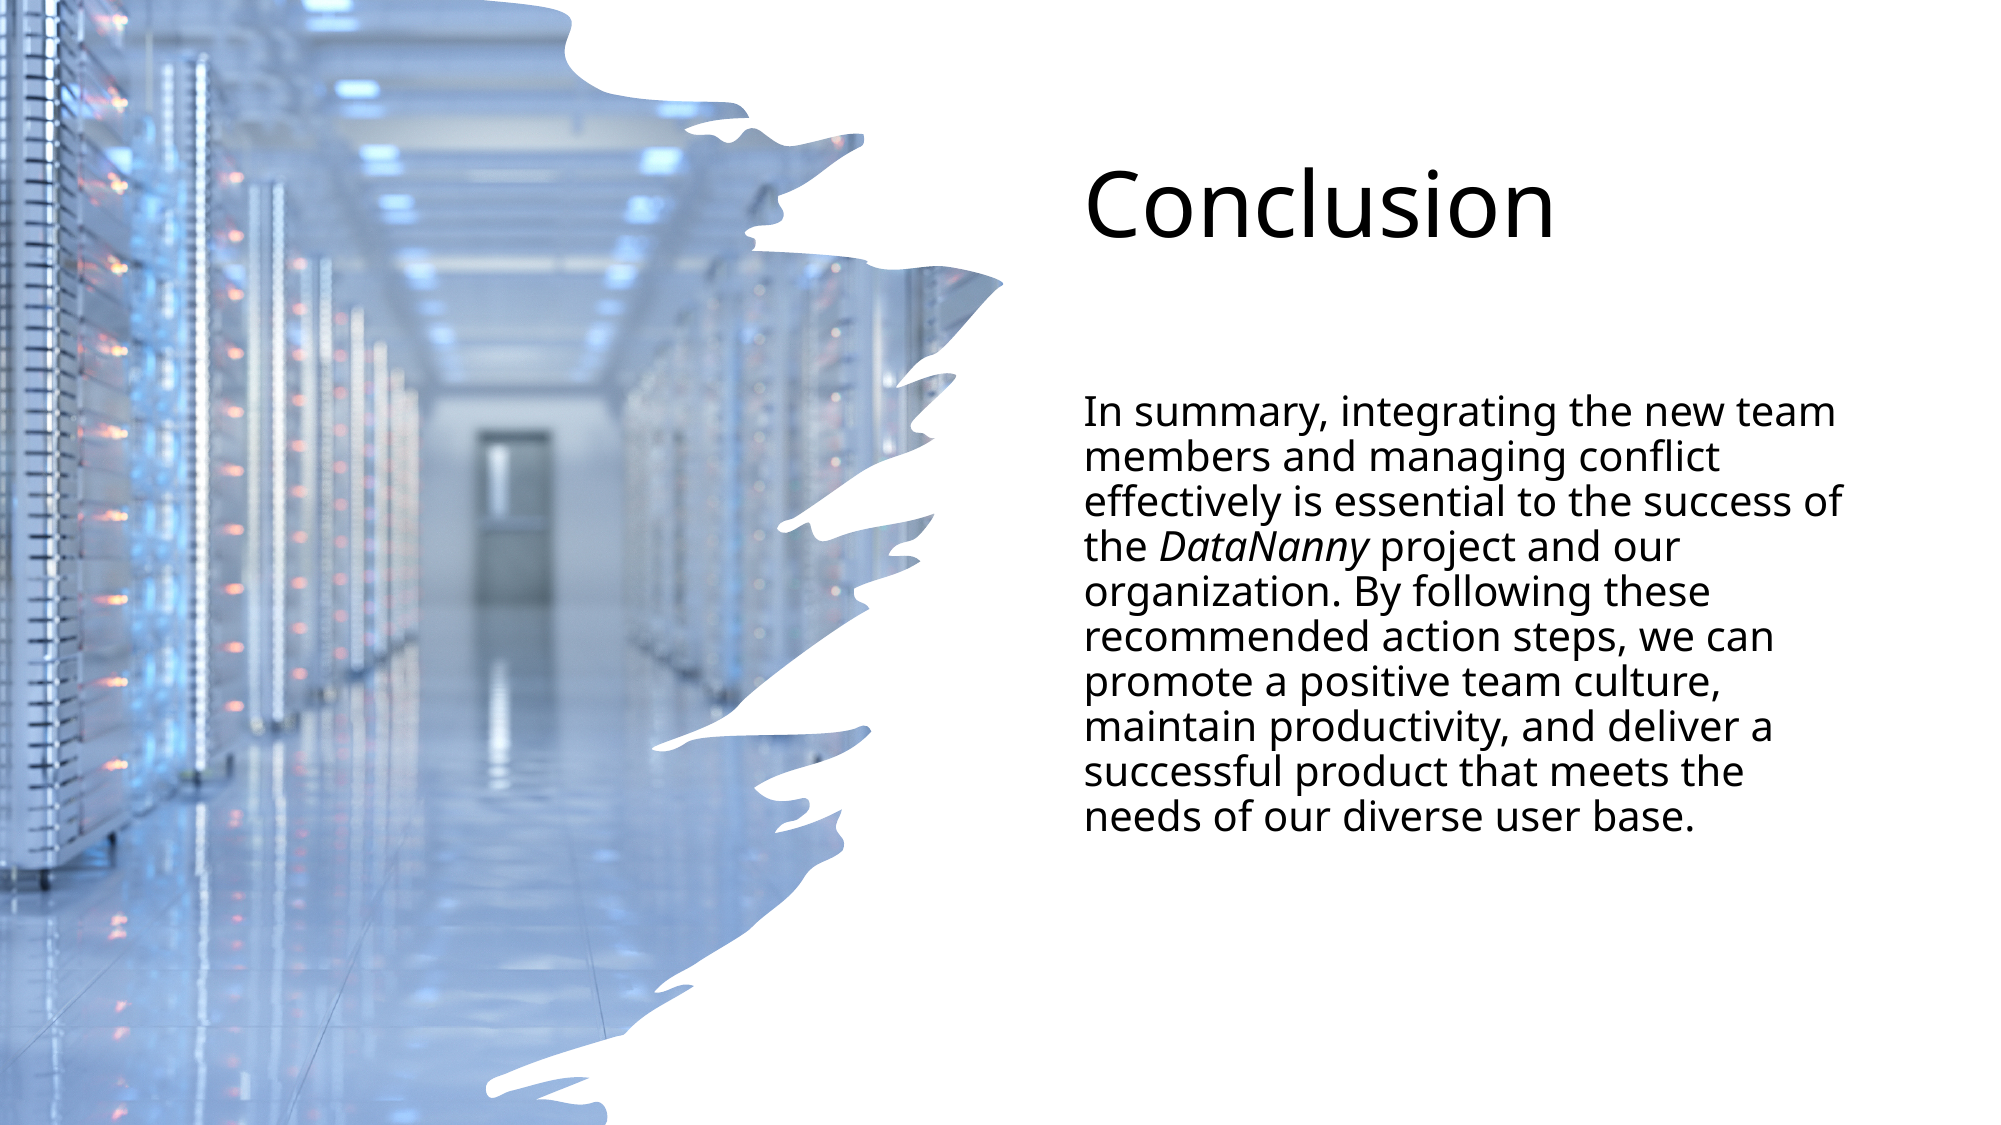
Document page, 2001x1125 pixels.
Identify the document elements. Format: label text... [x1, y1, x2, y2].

text_box In summary, integrating the new team members and managing conflict effectively is essential to the success of the DataNanny project and our organization. By following these recommended action steps, we can promote a positive team culture, maintain productivity, and deliver a successful product that meets the needs of our diverse user base. [1068, 382, 1863, 1014]
picture [0, 0, 1004, 1125]
text_box [1004, 0, 2000, 1125]
text_box Conclusion [1068, 59, 1863, 357]
